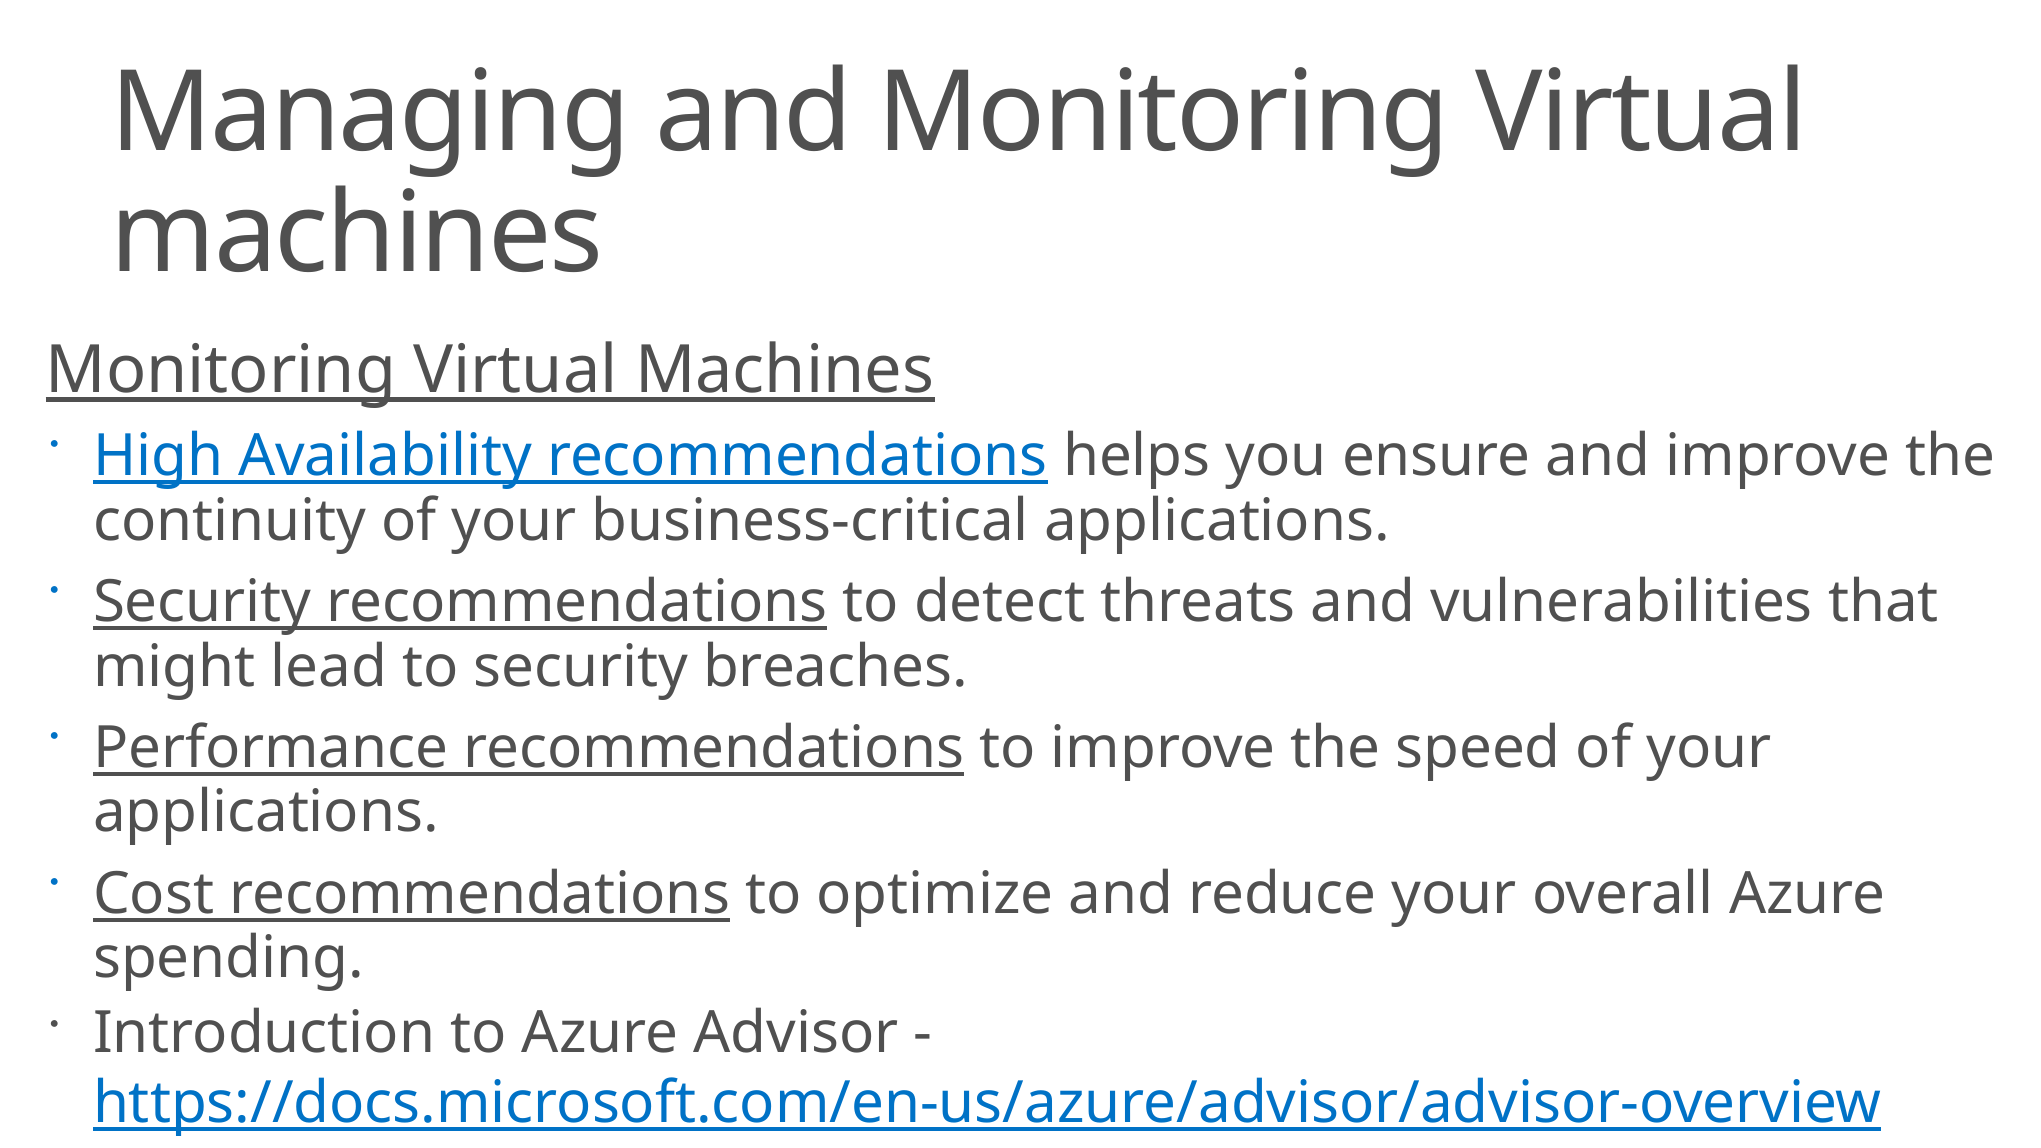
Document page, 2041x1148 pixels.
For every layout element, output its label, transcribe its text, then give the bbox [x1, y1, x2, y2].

list Monitoring Virtual Machines High Availability recommendations helps you ensure and improve the continuity of your business-critical applications. Security recommendations to detect threats and vulnerabilities that might lead to security breaches. Performance recommendations to improve the speed of your applications. Cost recommendations to optimize and reduce your overall Azure spending. Introduction to Azure Advisor - https://docs.microsoft.com/en-us/azure/advisor/advisor-overview [15, 310, 2041, 1148]
title Managing and Monitoring Virtual machines [86, 38, 1953, 165]
